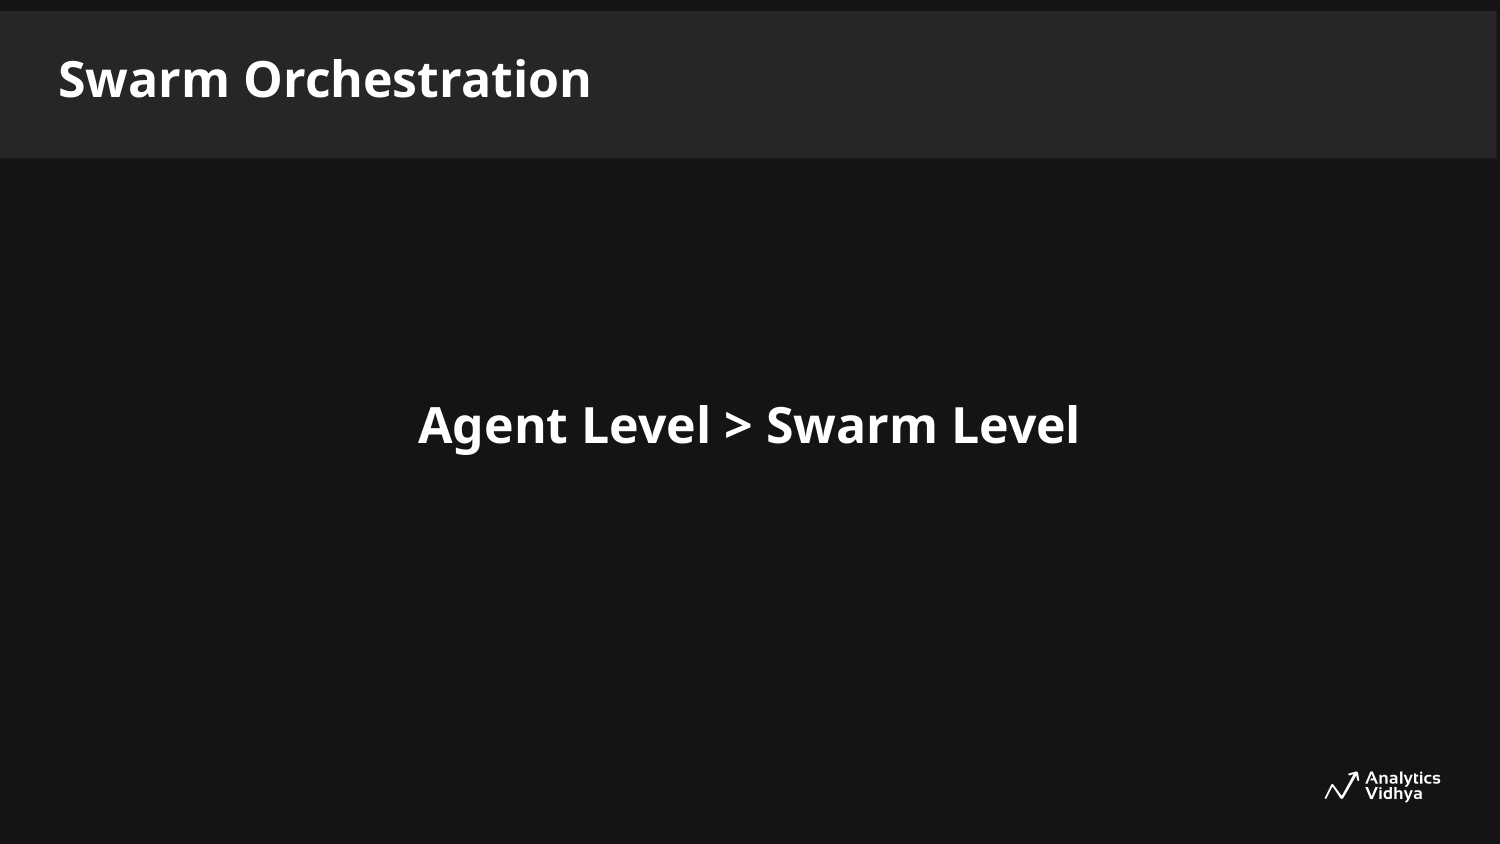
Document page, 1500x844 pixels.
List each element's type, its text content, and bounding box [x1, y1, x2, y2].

text_box [0, 11, 1497, 159]
picture [1320, 769, 1445, 805]
text_box Agent Level > Swarm Level [94, 378, 1406, 466]
text_box Swarm Orchestration [43, 32, 1355, 119]
